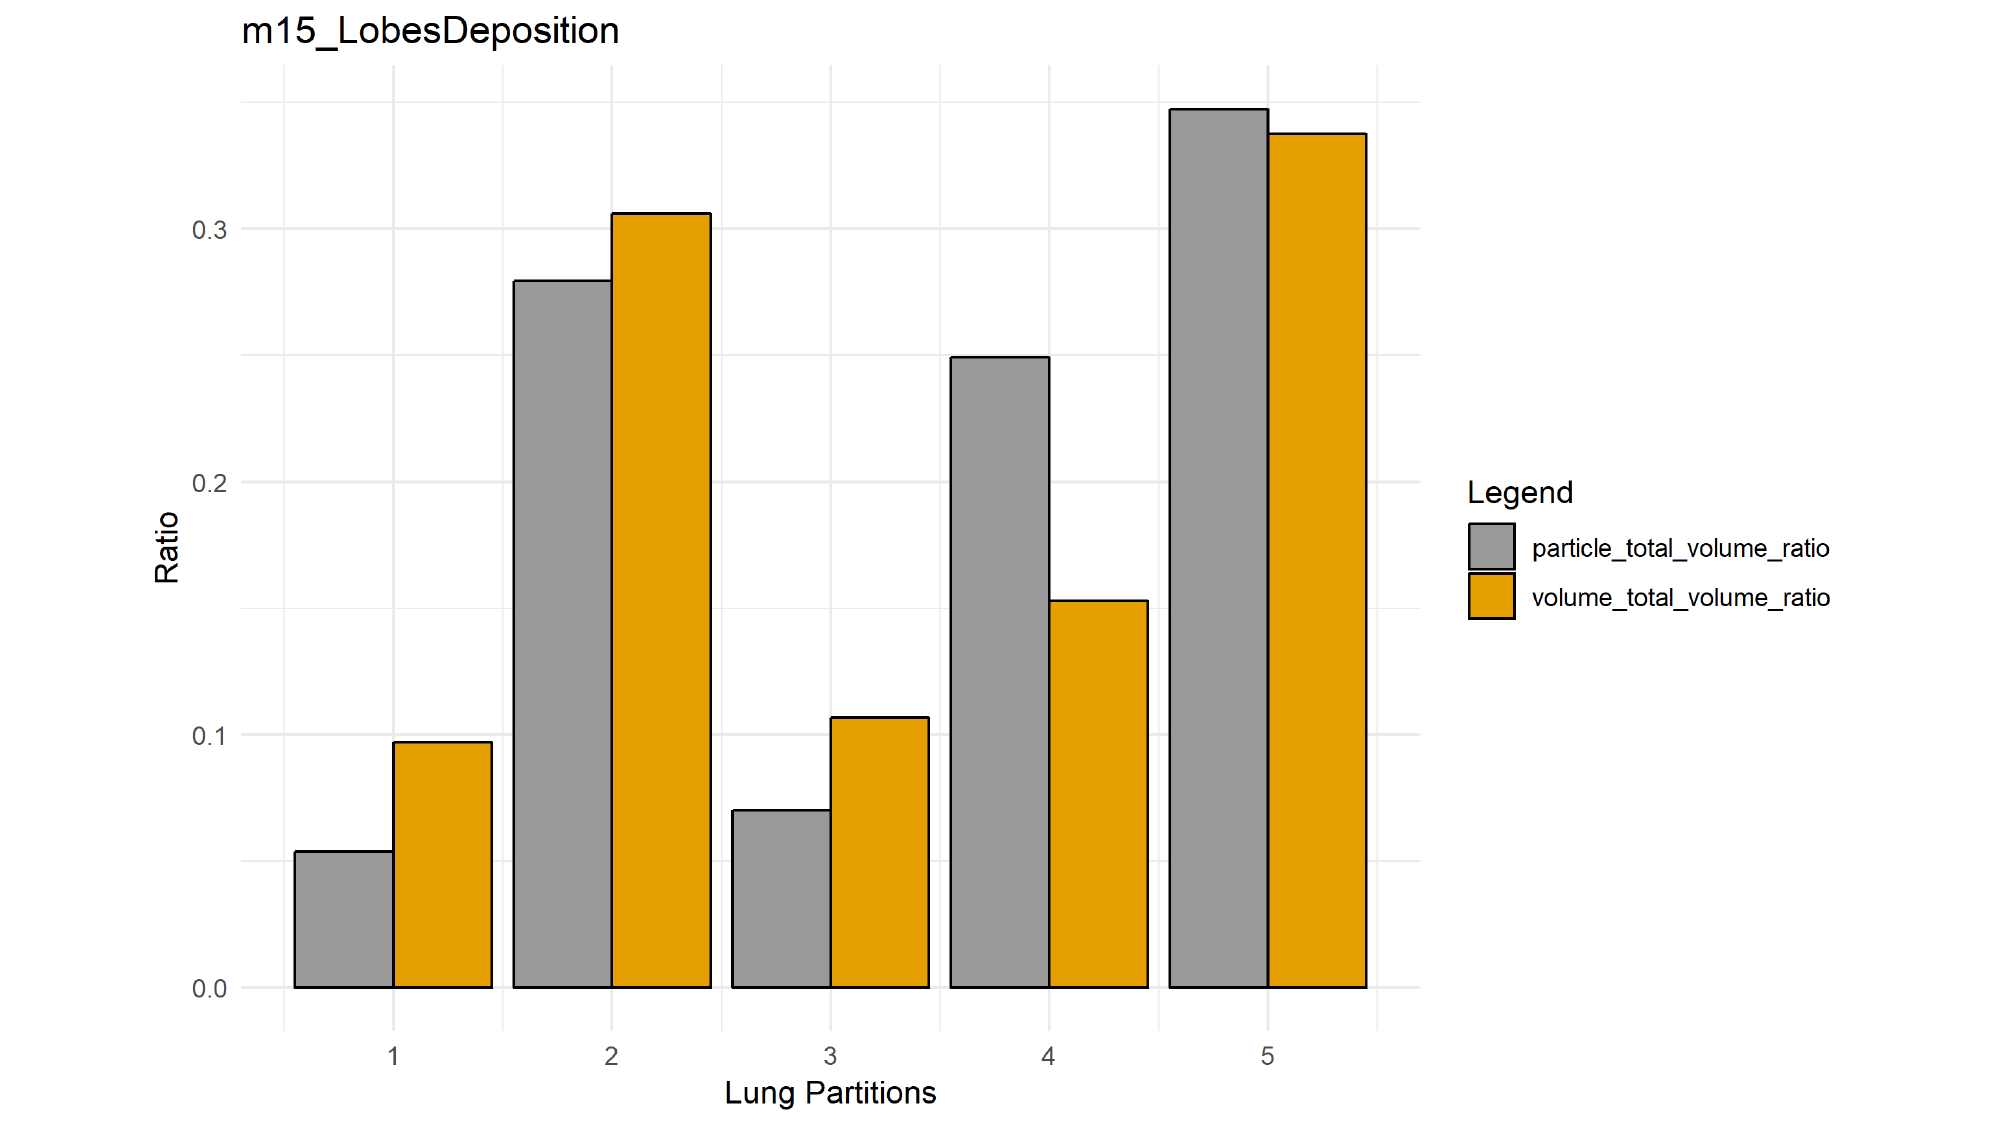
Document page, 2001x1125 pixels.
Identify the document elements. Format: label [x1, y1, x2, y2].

picture [138, 0, 1862, 1125]
